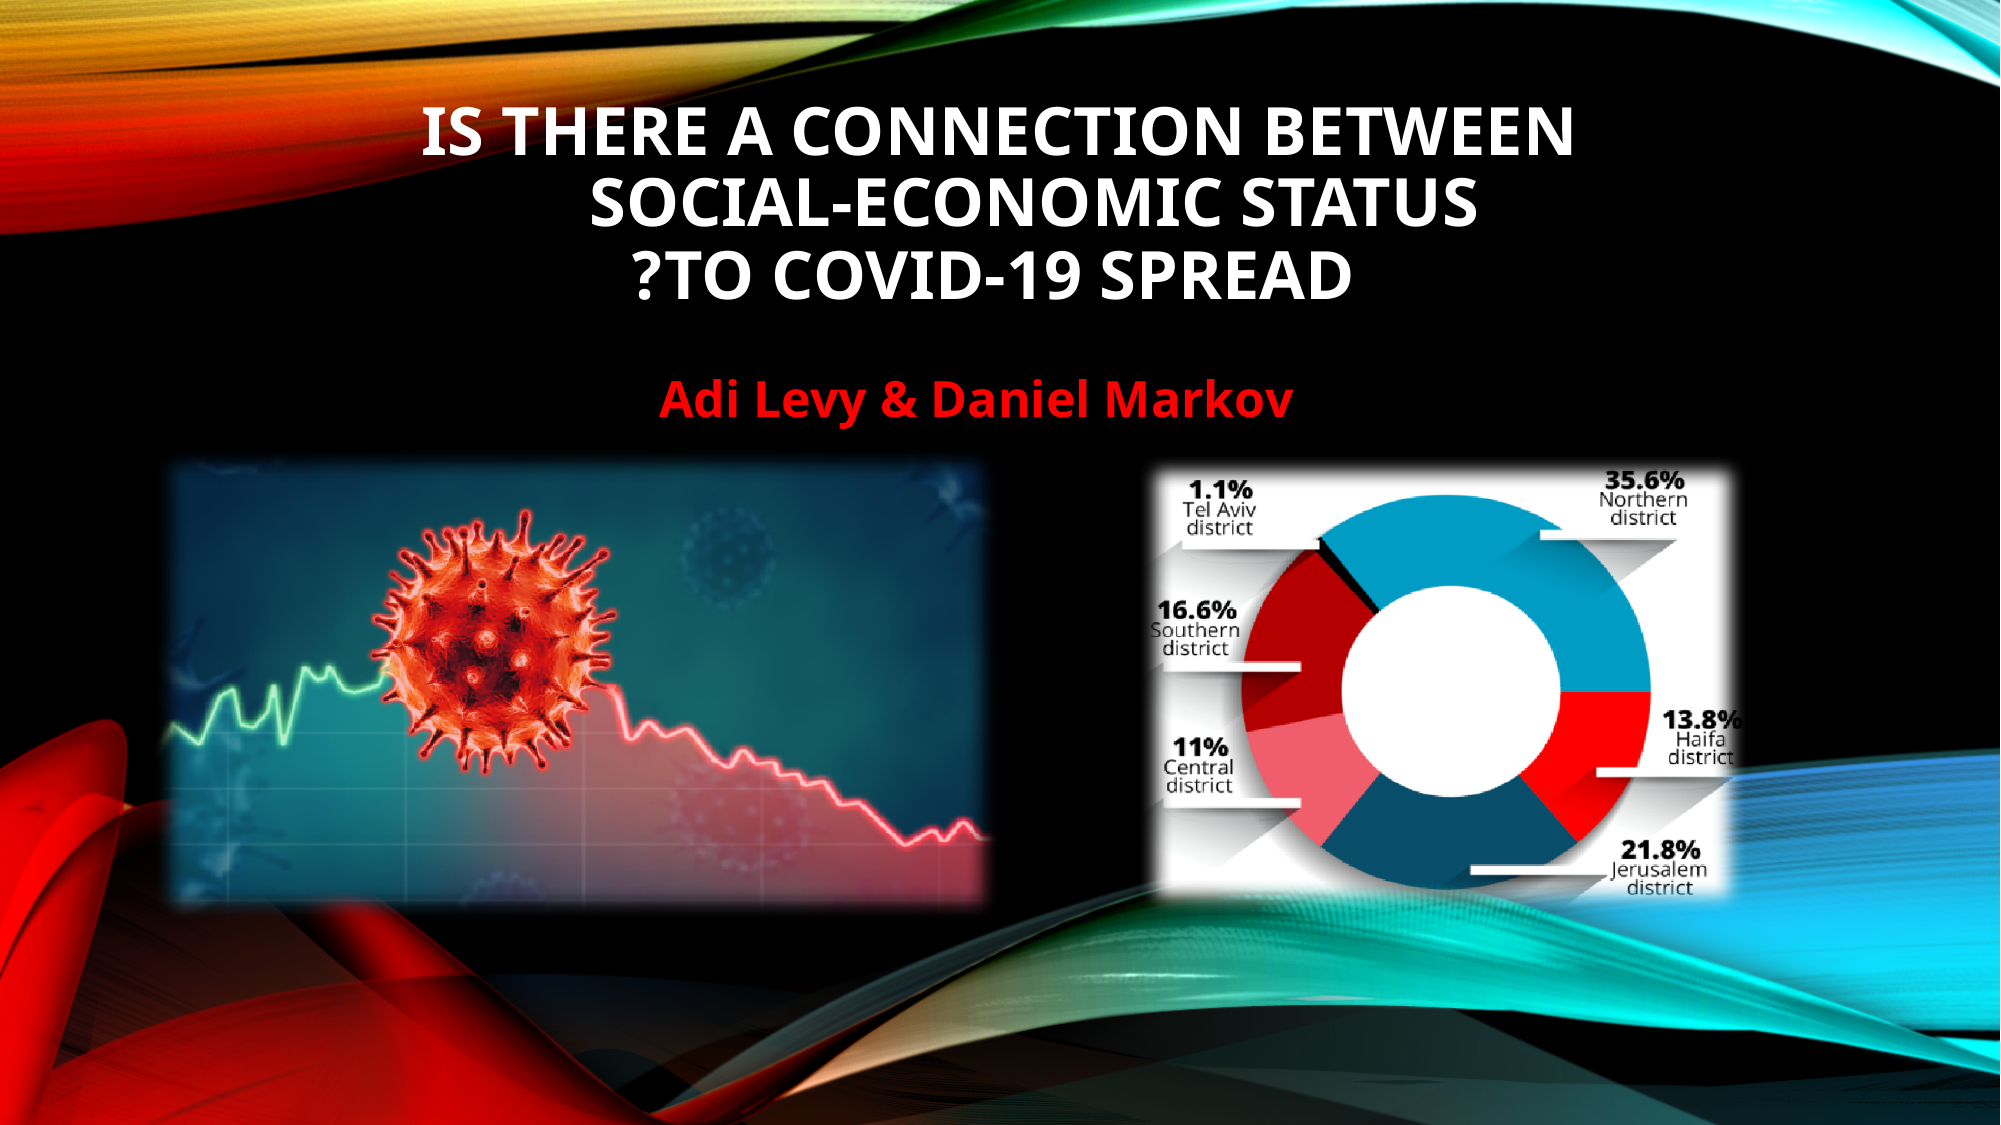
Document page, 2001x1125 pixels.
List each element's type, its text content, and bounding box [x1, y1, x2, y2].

picture [0, 0, 2000, 116]
text_box Adi Levy & Daniel Markov [644, 367, 2000, 1049]
picture [0, 446, 2000, 1125]
title is There a connection between Social-economic status [0, 116, 2000, 249]
subtitle TO COVID-19 SPREAD? [613, 234, 2000, 446]
picture [1138, 454, 1747, 914]
